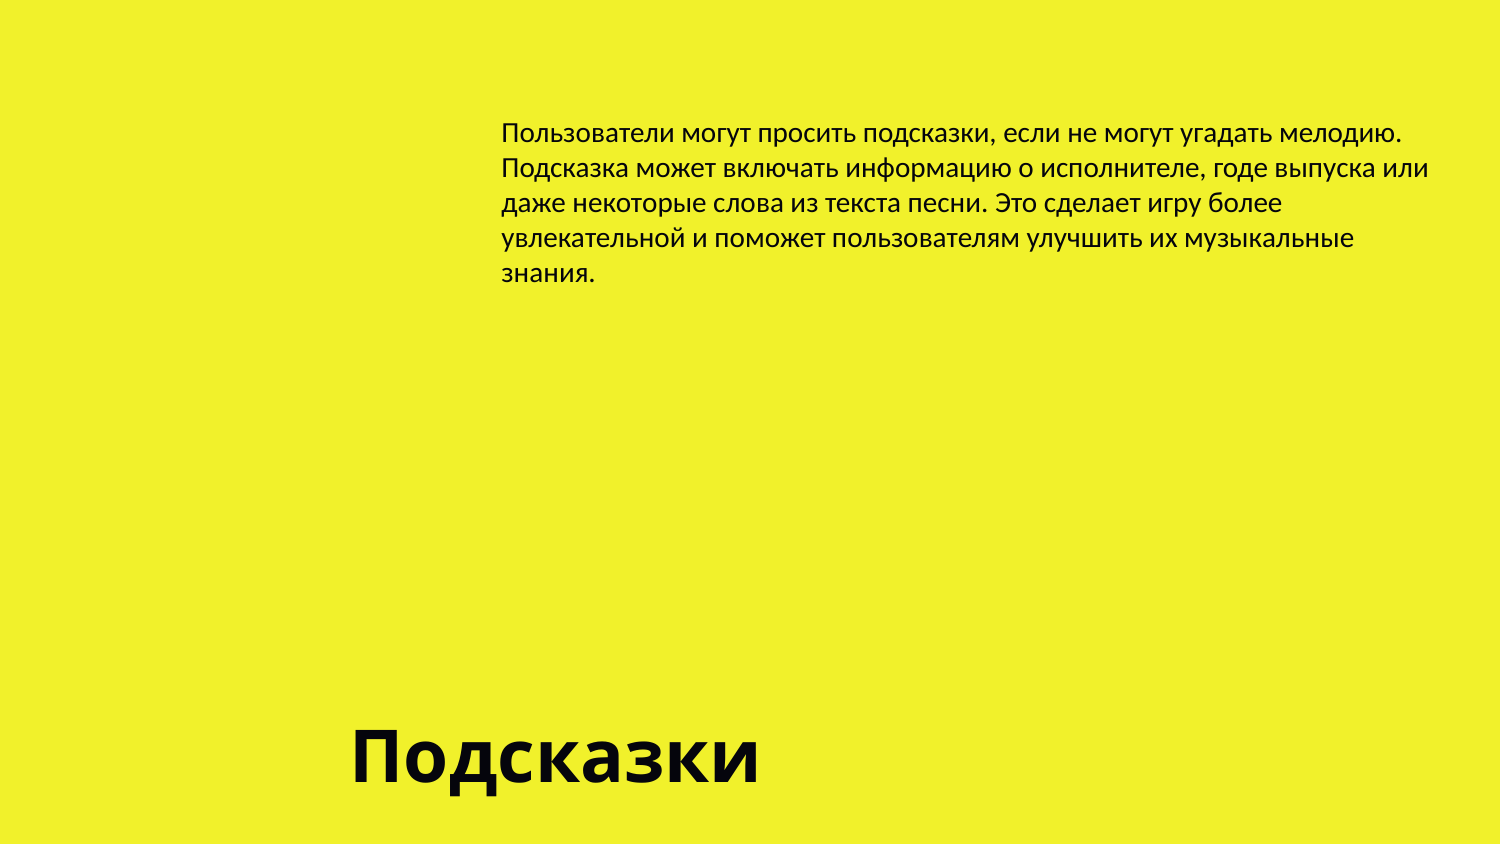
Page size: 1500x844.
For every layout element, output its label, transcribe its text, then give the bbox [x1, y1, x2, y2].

subtitle Пользователи могут просить подсказки, если не могут угадать мелодию. Подсказка может включать информацию о исполнителе, годе выпуска или даже некоторые слова из текста песни. Это сделает игру более увлекательной и поможет пользователям улучшить их музыкальные знания. [415, 98, 1463, 477]
title Подсказки [37, 490, 1075, 813]
